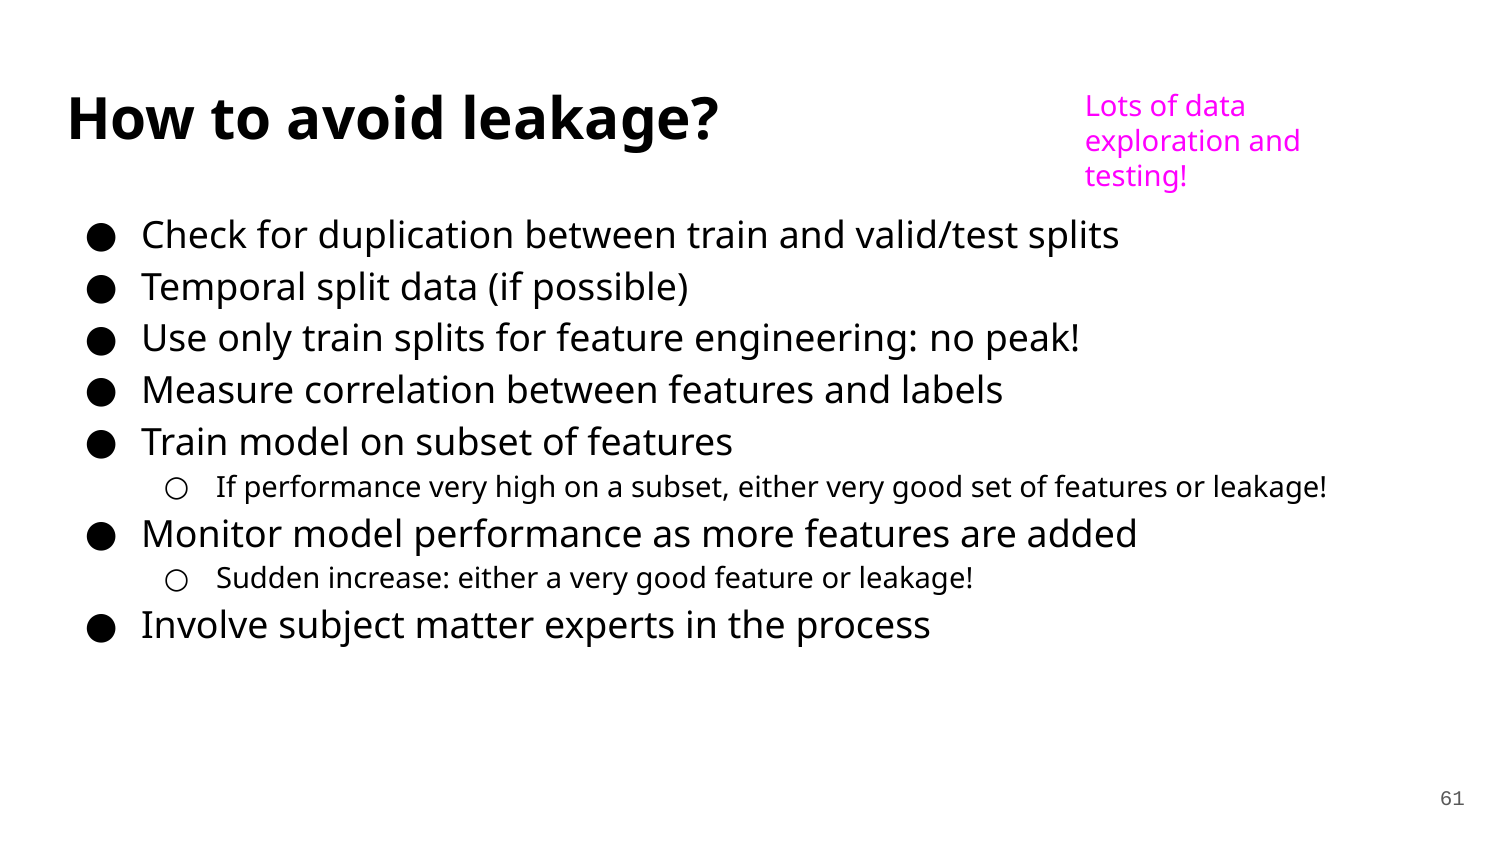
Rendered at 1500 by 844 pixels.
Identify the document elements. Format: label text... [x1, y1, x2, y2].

slide_number ‹#› [1389, 764, 1480, 830]
list Check for duplication between train and valid/test splits Temporal split data (if possible) Use only train splits for feature engineering: no peak! Measure correlation between features and labels Train model on subset of features If performance very high on a subset, either very good set of features or leakage! Monitor model performance as more features are added Sudden increase: either a very good feature or leakage! Involve subject matter experts in the process [51, 189, 1449, 750]
text_box Lots of data exploration and testing! [1069, 72, 1411, 208]
title How to avoid leakage? [51, 66, 1449, 161]
